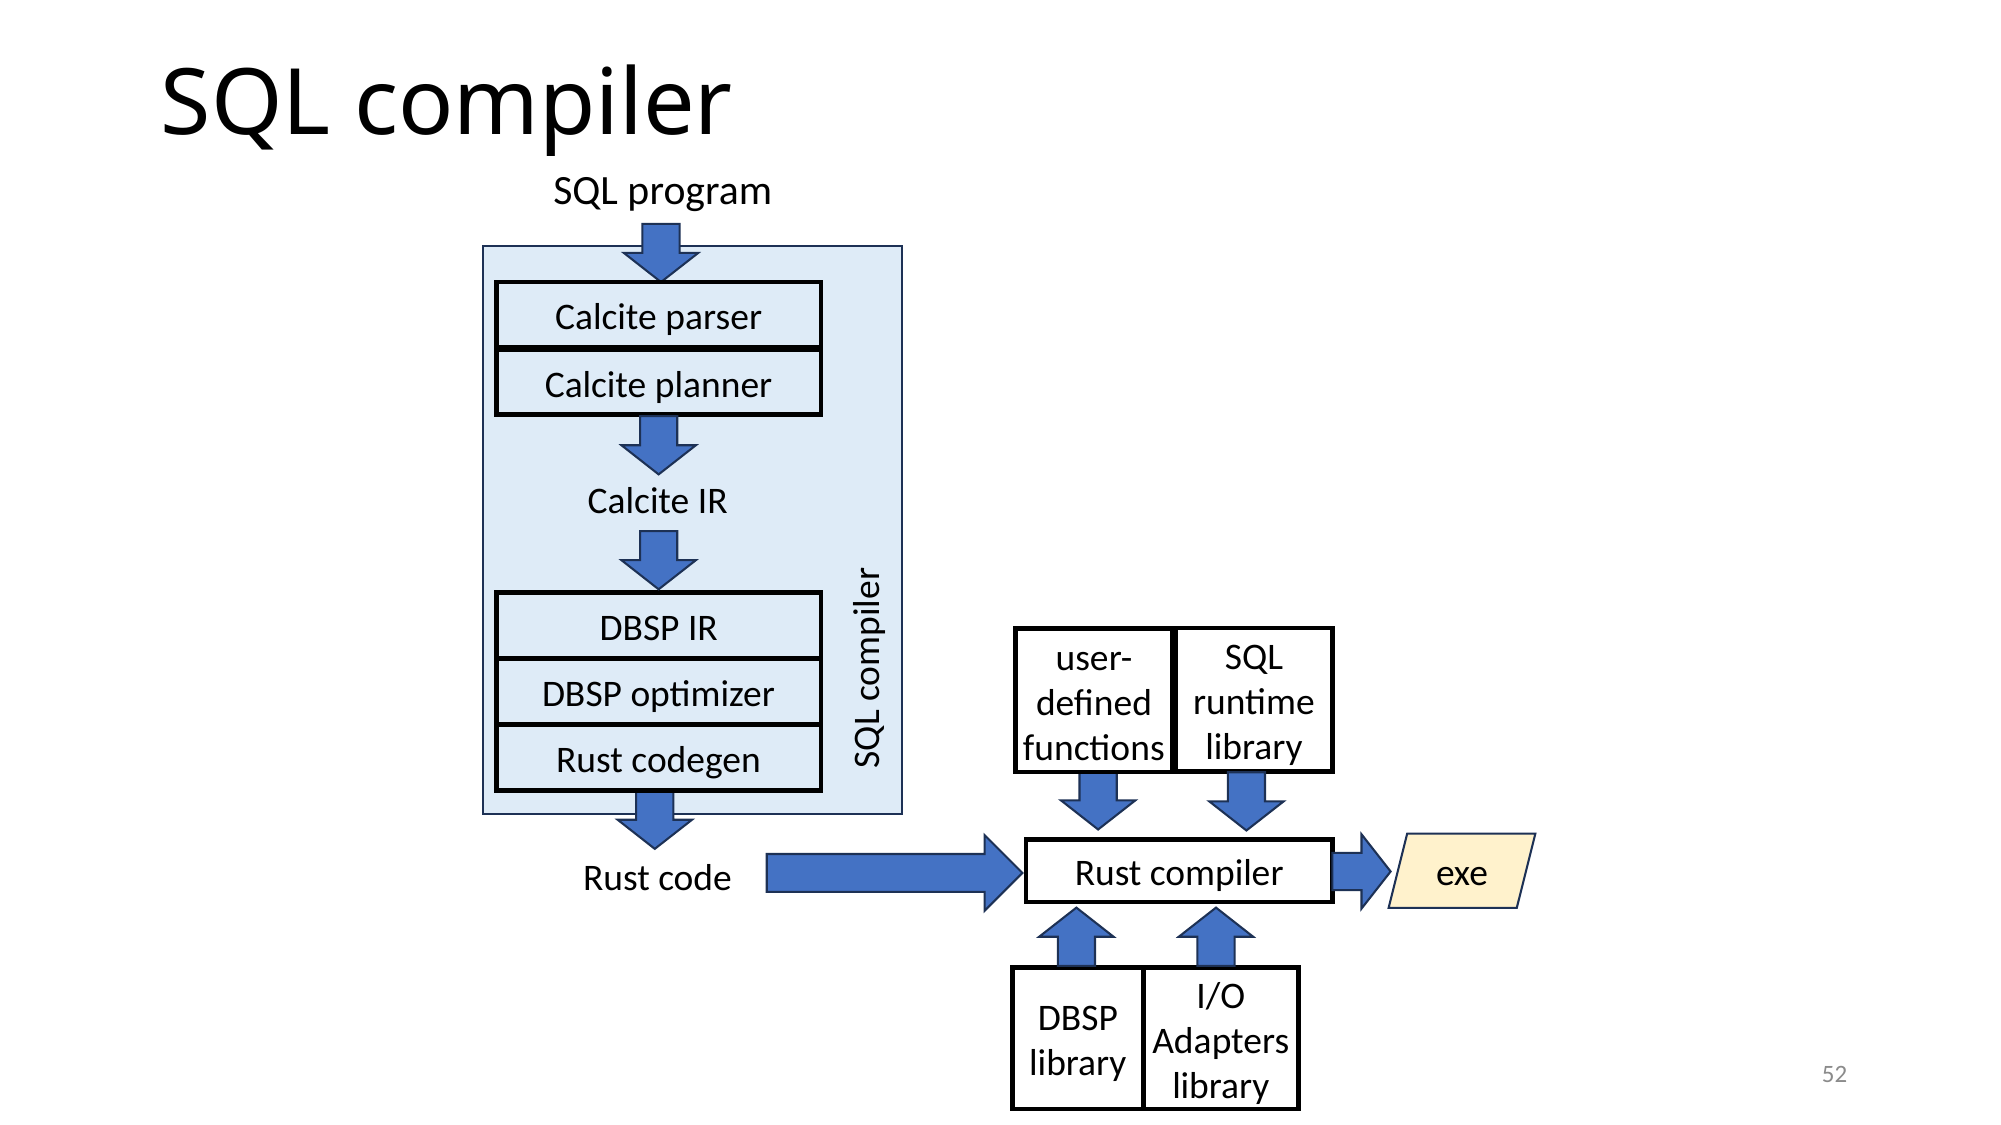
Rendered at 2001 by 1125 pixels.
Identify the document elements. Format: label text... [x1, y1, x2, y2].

text_box DBSP IR [495, 591, 822, 657]
text_box exe [1387, 832, 1537, 909]
text_box [765, 832, 1024, 914]
text_box [1206, 771, 1287, 832]
text_box [614, 792, 696, 845]
text_box Rust codegen [495, 724, 822, 792]
text_box SQL program [538, 170, 788, 221]
text_box Calcite IR [555, 468, 760, 529]
text_box Calcite parser [495, 281, 822, 348]
text_box Calcite planner [495, 348, 822, 416]
text_box [1036, 906, 1117, 967]
text_box [1057, 773, 1139, 831]
text_box I/O Adapters library [1142, 967, 1300, 1110]
text_box [1175, 906, 1257, 967]
title SQL compiler [145, 41, 1869, 170]
text_box user- defined functions [1014, 628, 1173, 773]
slide_number 52 [1412, 1042, 1863, 1103]
text_box DBSP library [1011, 967, 1142, 1110]
text_box SQL runtime library [1174, 627, 1333, 772]
text_box DBSP optimizer [495, 657, 822, 724]
text_box Rust code [555, 845, 760, 906]
text_box [618, 530, 699, 591]
text_box [482, 245, 903, 815]
text_box [1331, 831, 1392, 912]
text_box [620, 222, 702, 281]
text_box SQL compiler [834, 502, 894, 835]
text_box Rust compiler [1025, 838, 1333, 903]
text_box [618, 415, 699, 468]
